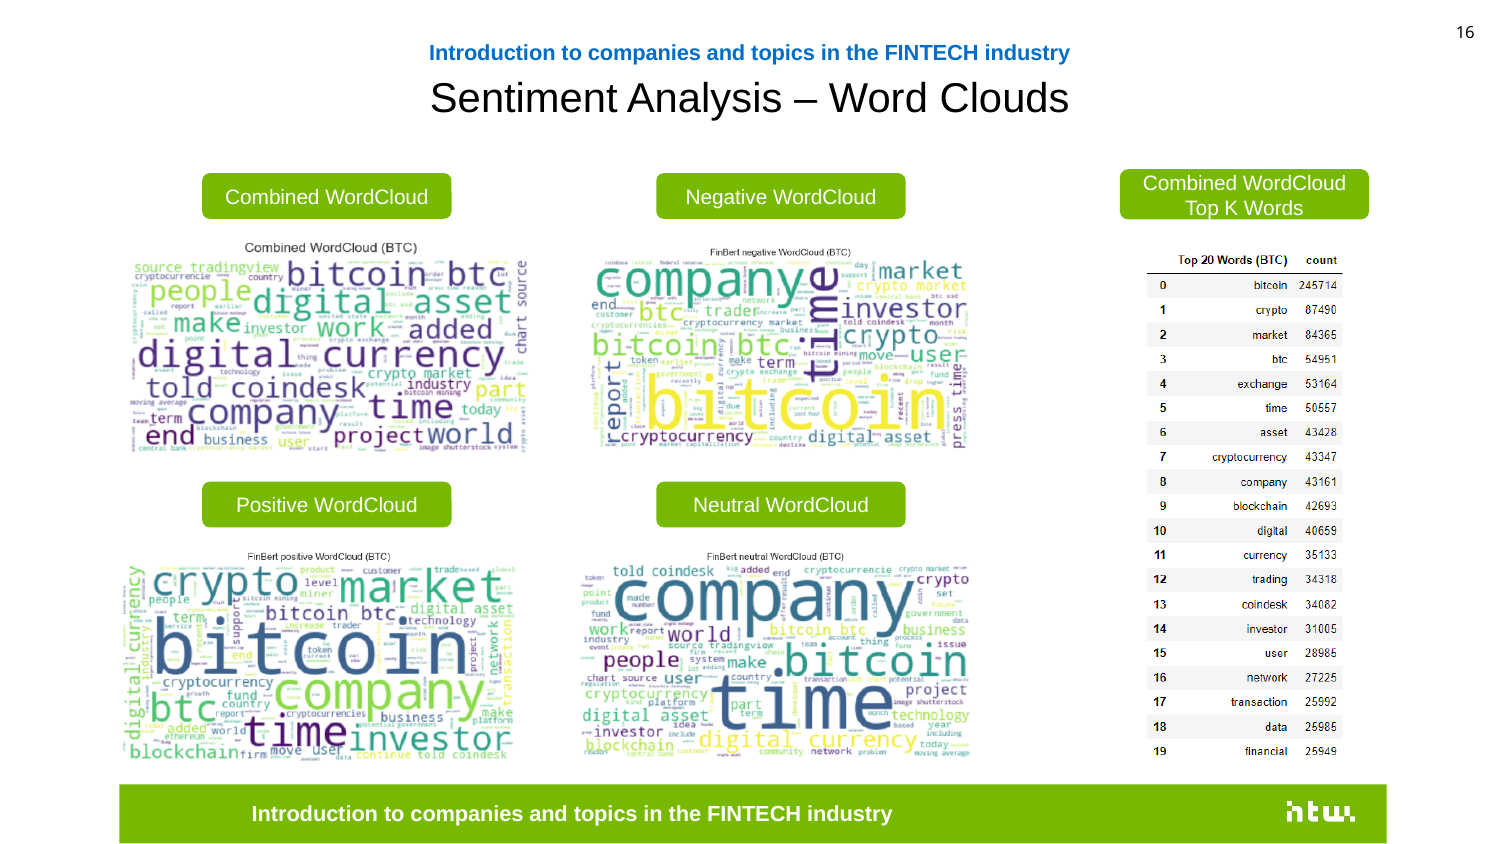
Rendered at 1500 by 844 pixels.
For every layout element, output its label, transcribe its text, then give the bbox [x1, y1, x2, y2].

text_box Combined WordCloud [200, 170, 454, 221]
picture [1285, 799, 1362, 830]
text_box Negative WordCloud [654, 170, 908, 221]
picture [112, 542, 541, 767]
text_box Neutral WordCloud [654, 479, 908, 530]
picture [124, 238, 544, 463]
text_box Introduction to companies and topics in the FINTECH industry [374, 38, 1126, 65]
text_box [119, 784, 1387, 844]
text_box Sentiment Analysis – Word Clouds [429, 70, 1071, 122]
text_box 16 [1376, 10, 1490, 56]
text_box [1119, 168, 1370, 768]
text_box Positive WordCloud [200, 479, 454, 530]
picture [578, 238, 984, 463]
text_box Introduction to companies and topics in the FINTECH industry [197, 799, 948, 826]
picture [575, 542, 987, 767]
